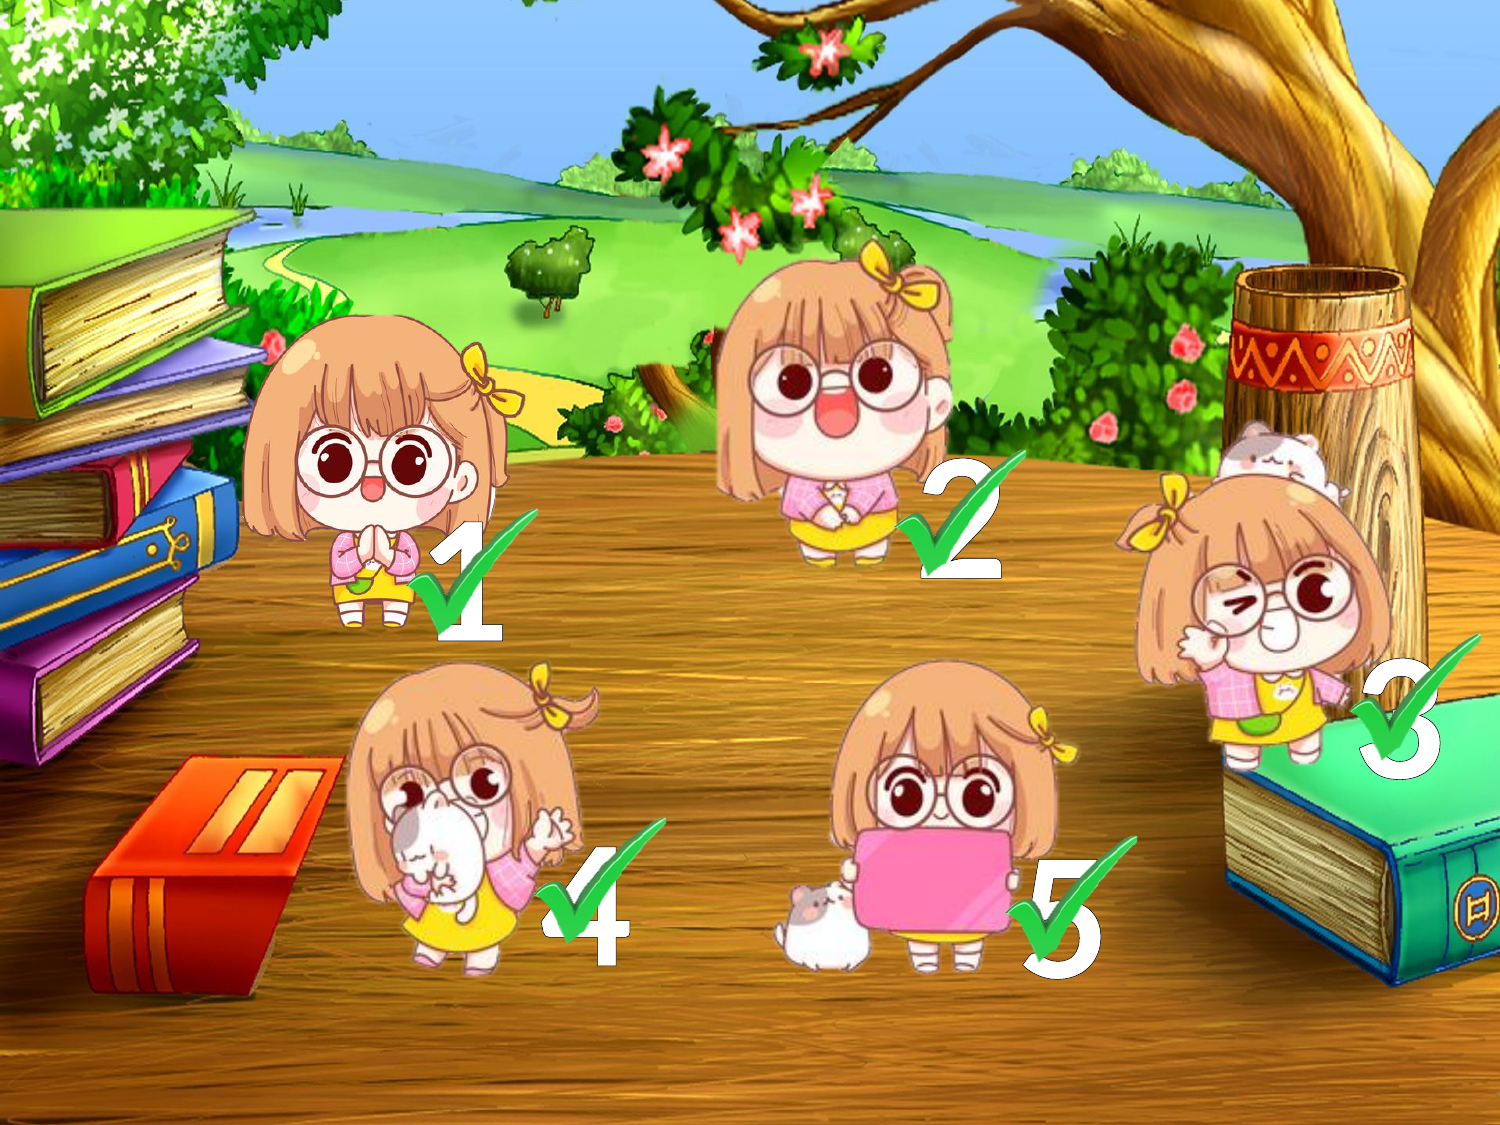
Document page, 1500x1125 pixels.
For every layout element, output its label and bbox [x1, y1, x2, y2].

text_box [751, 618, 1148, 1026]
picture [0, 0, 1500, 1125]
text_box [688, 217, 1046, 626]
text_box [181, 274, 547, 688]
text_box [324, 603, 671, 1013]
text_box [1074, 387, 1483, 826]
